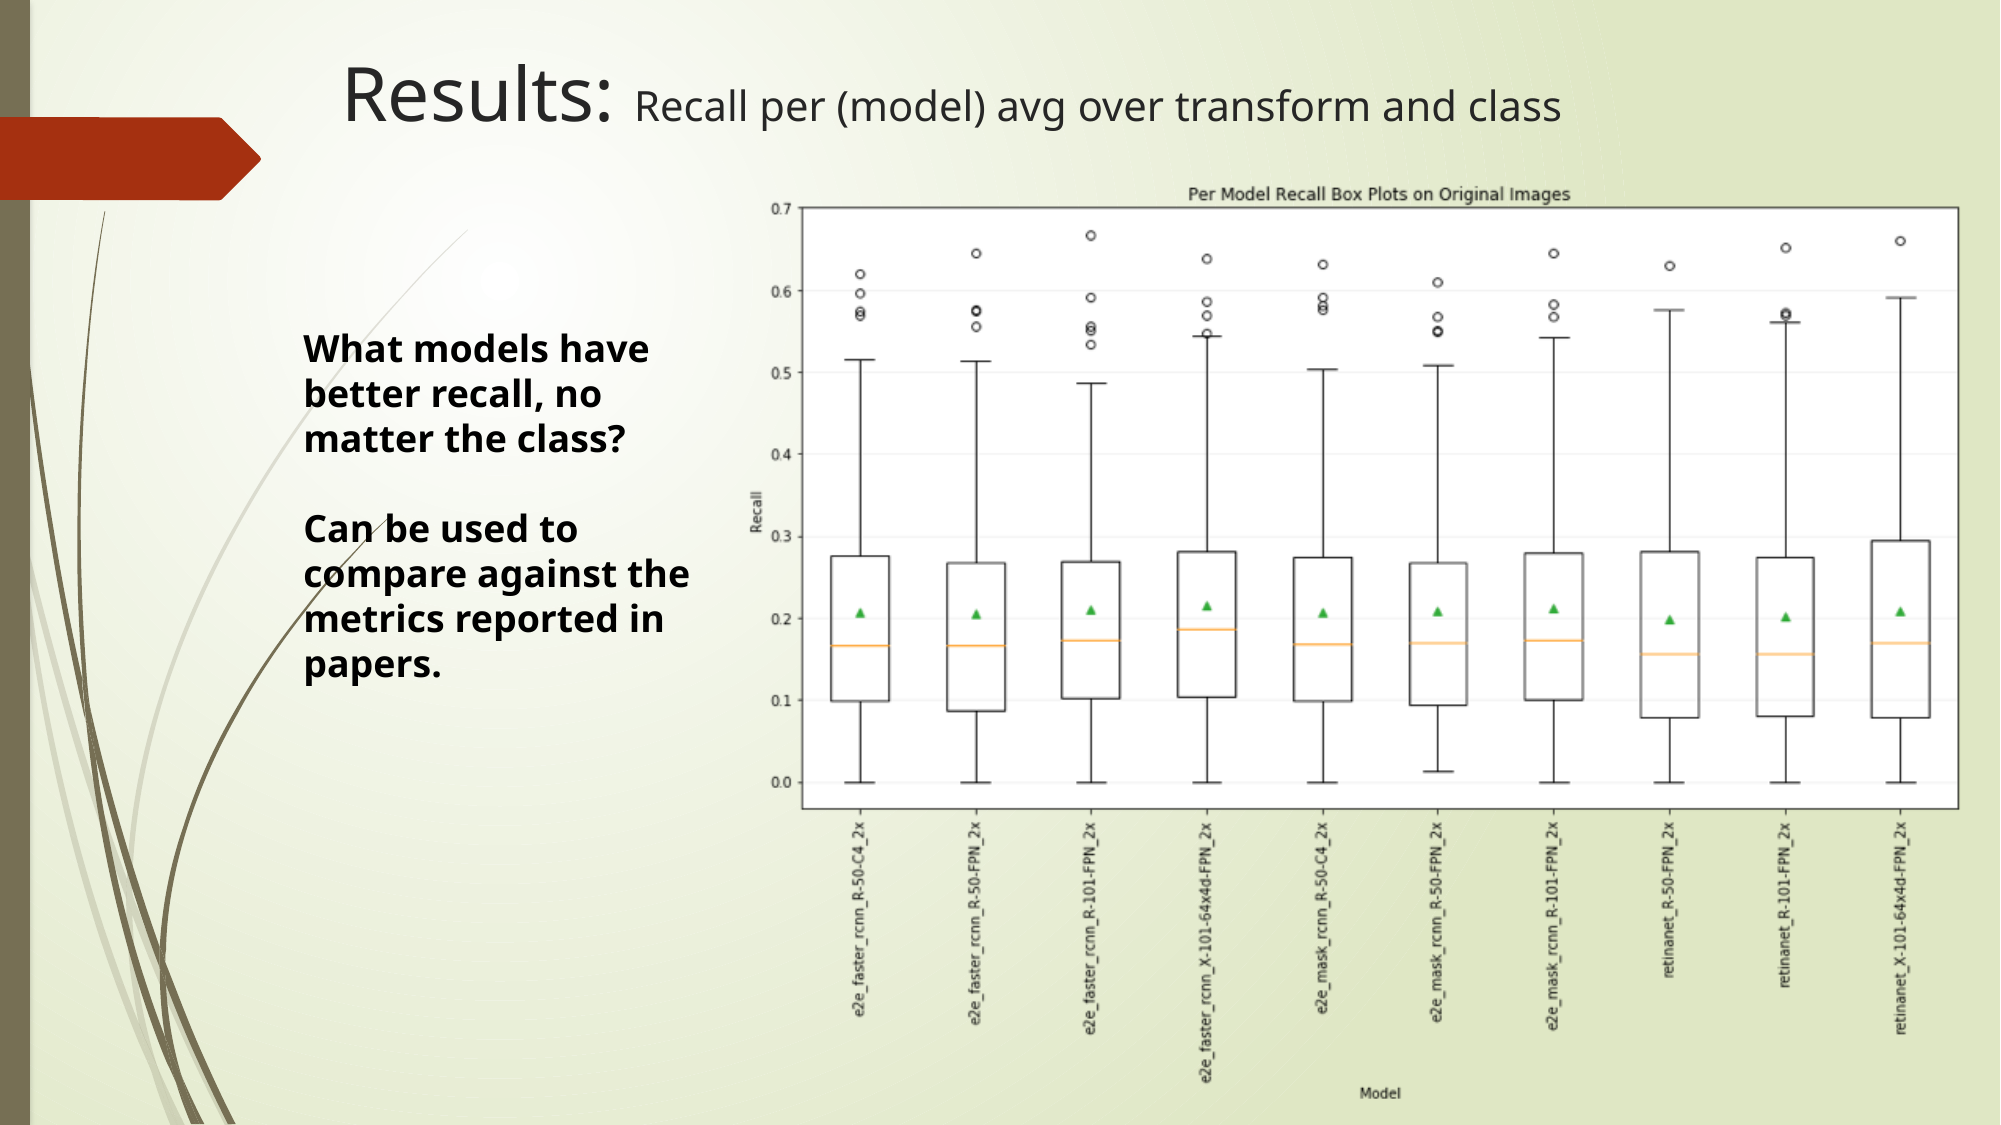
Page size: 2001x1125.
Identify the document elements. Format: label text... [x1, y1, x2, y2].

picture [741, 177, 1972, 1111]
text_box What models have better recall, no matter the class? Can be used to compare against the metrics reported in papers. [288, 317, 713, 692]
title Results: Recall per (model) avg over transform and class [326, 39, 1789, 250]
